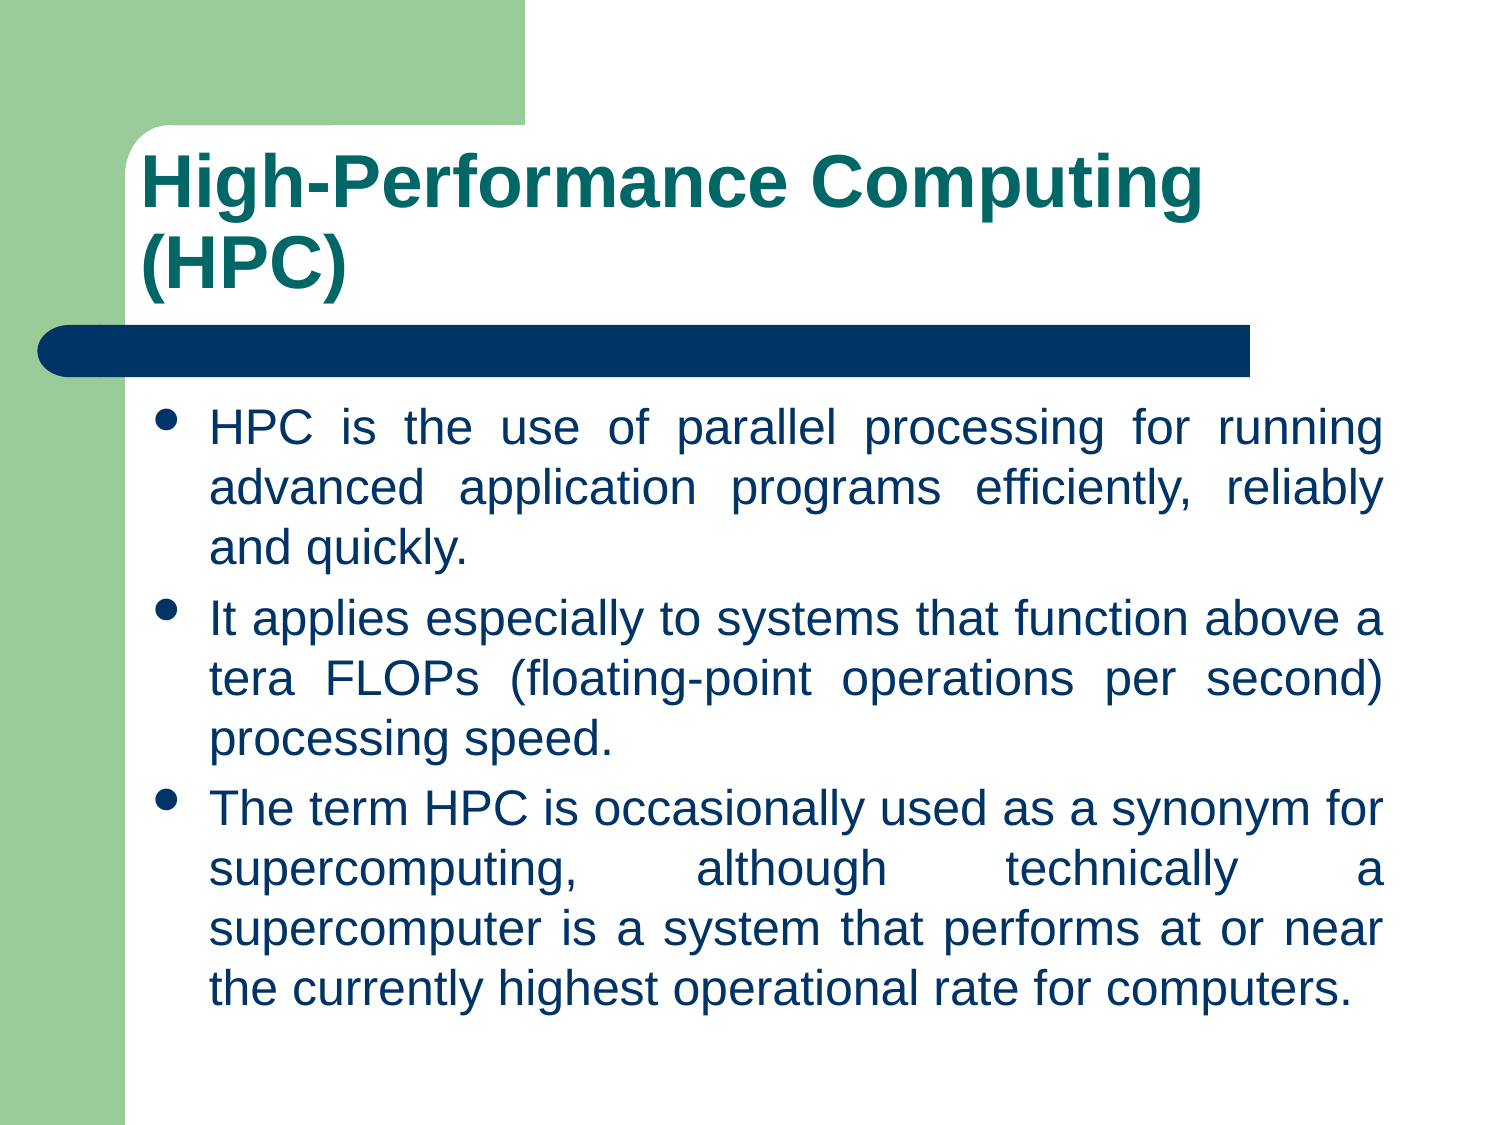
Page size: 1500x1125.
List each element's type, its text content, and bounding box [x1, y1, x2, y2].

title High-Performance Computing (HPC) [125, 125, 1425, 313]
list HPC is the use of parallel processing for running advanced application programs efficiently, reliably and quickly. It applies especially to systems that function above a tera FLOPs (floating-point operations per second) processing speed. The term HPC is occasionally used as a synonym for supercomputing, although technically a supercomputer is a system that performs at or near the currently highest operational rate for computers. [137, 387, 1400, 1025]
